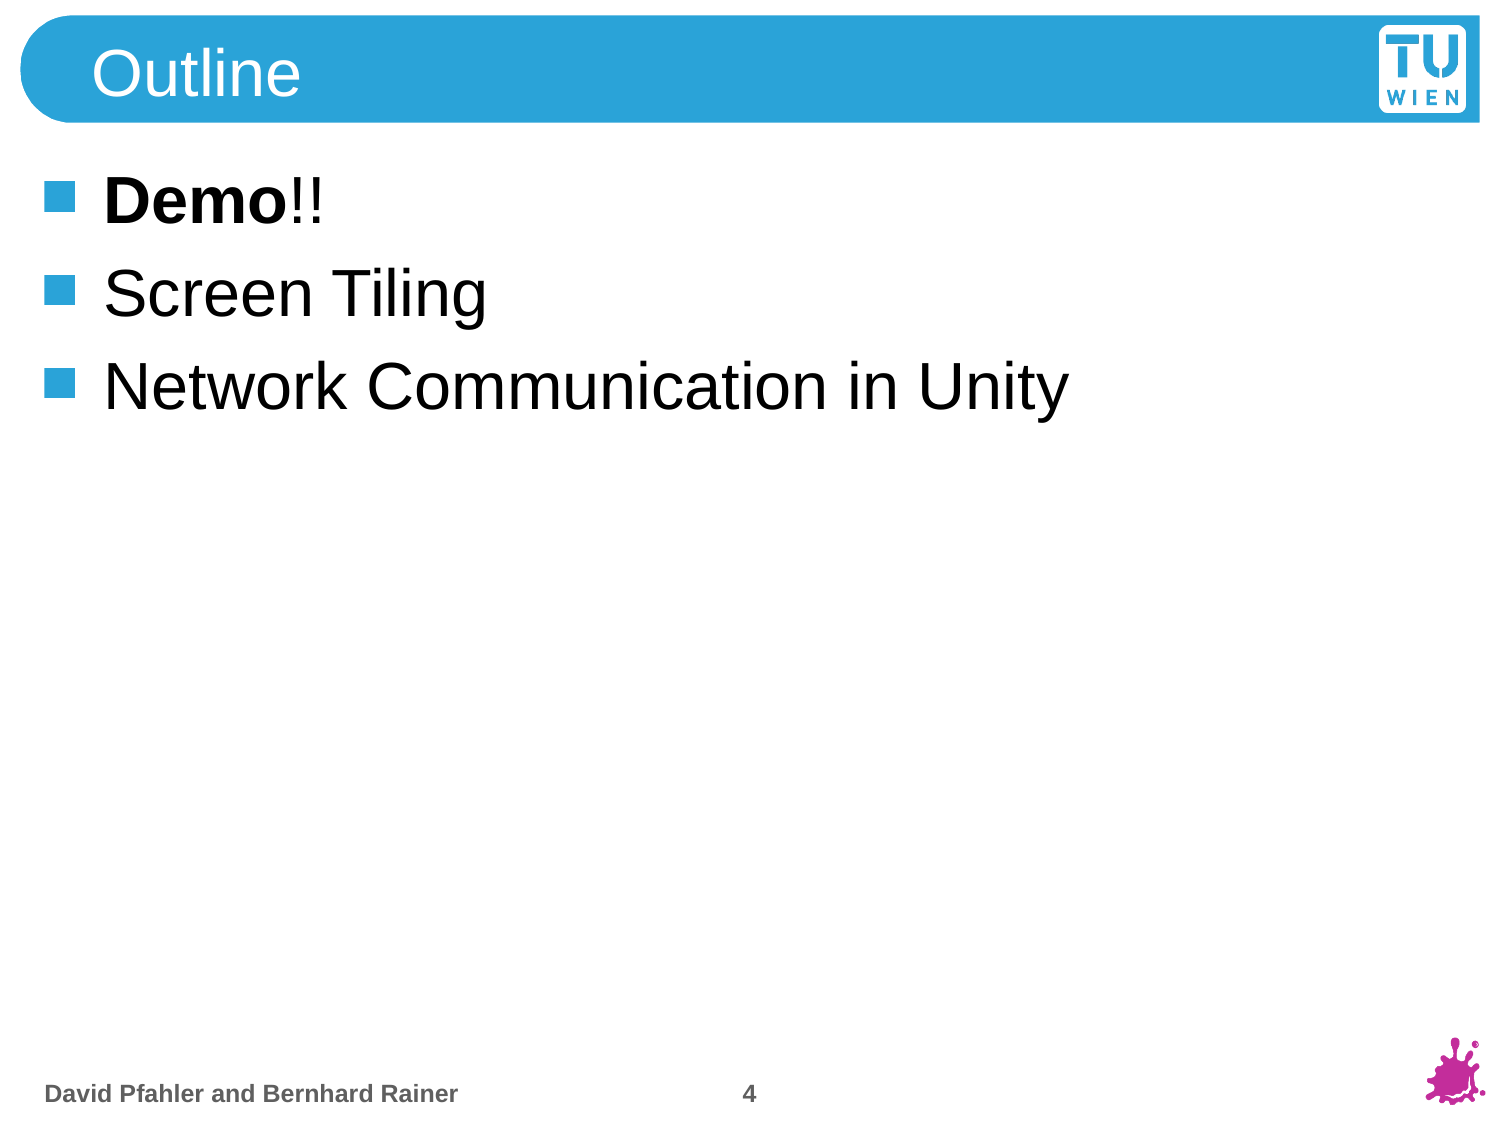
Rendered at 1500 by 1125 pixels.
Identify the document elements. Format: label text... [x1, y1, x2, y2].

picture [1379, 25, 1466, 113]
list Demo!! Screen Tiling Network Communication in Unity [29, 148, 1483, 1048]
title Outline [76, 6, 1351, 132]
footer David Pfahler and Bernhard Rainer [29, 1067, 632, 1118]
slide_number 4 [660, 1067, 839, 1118]
